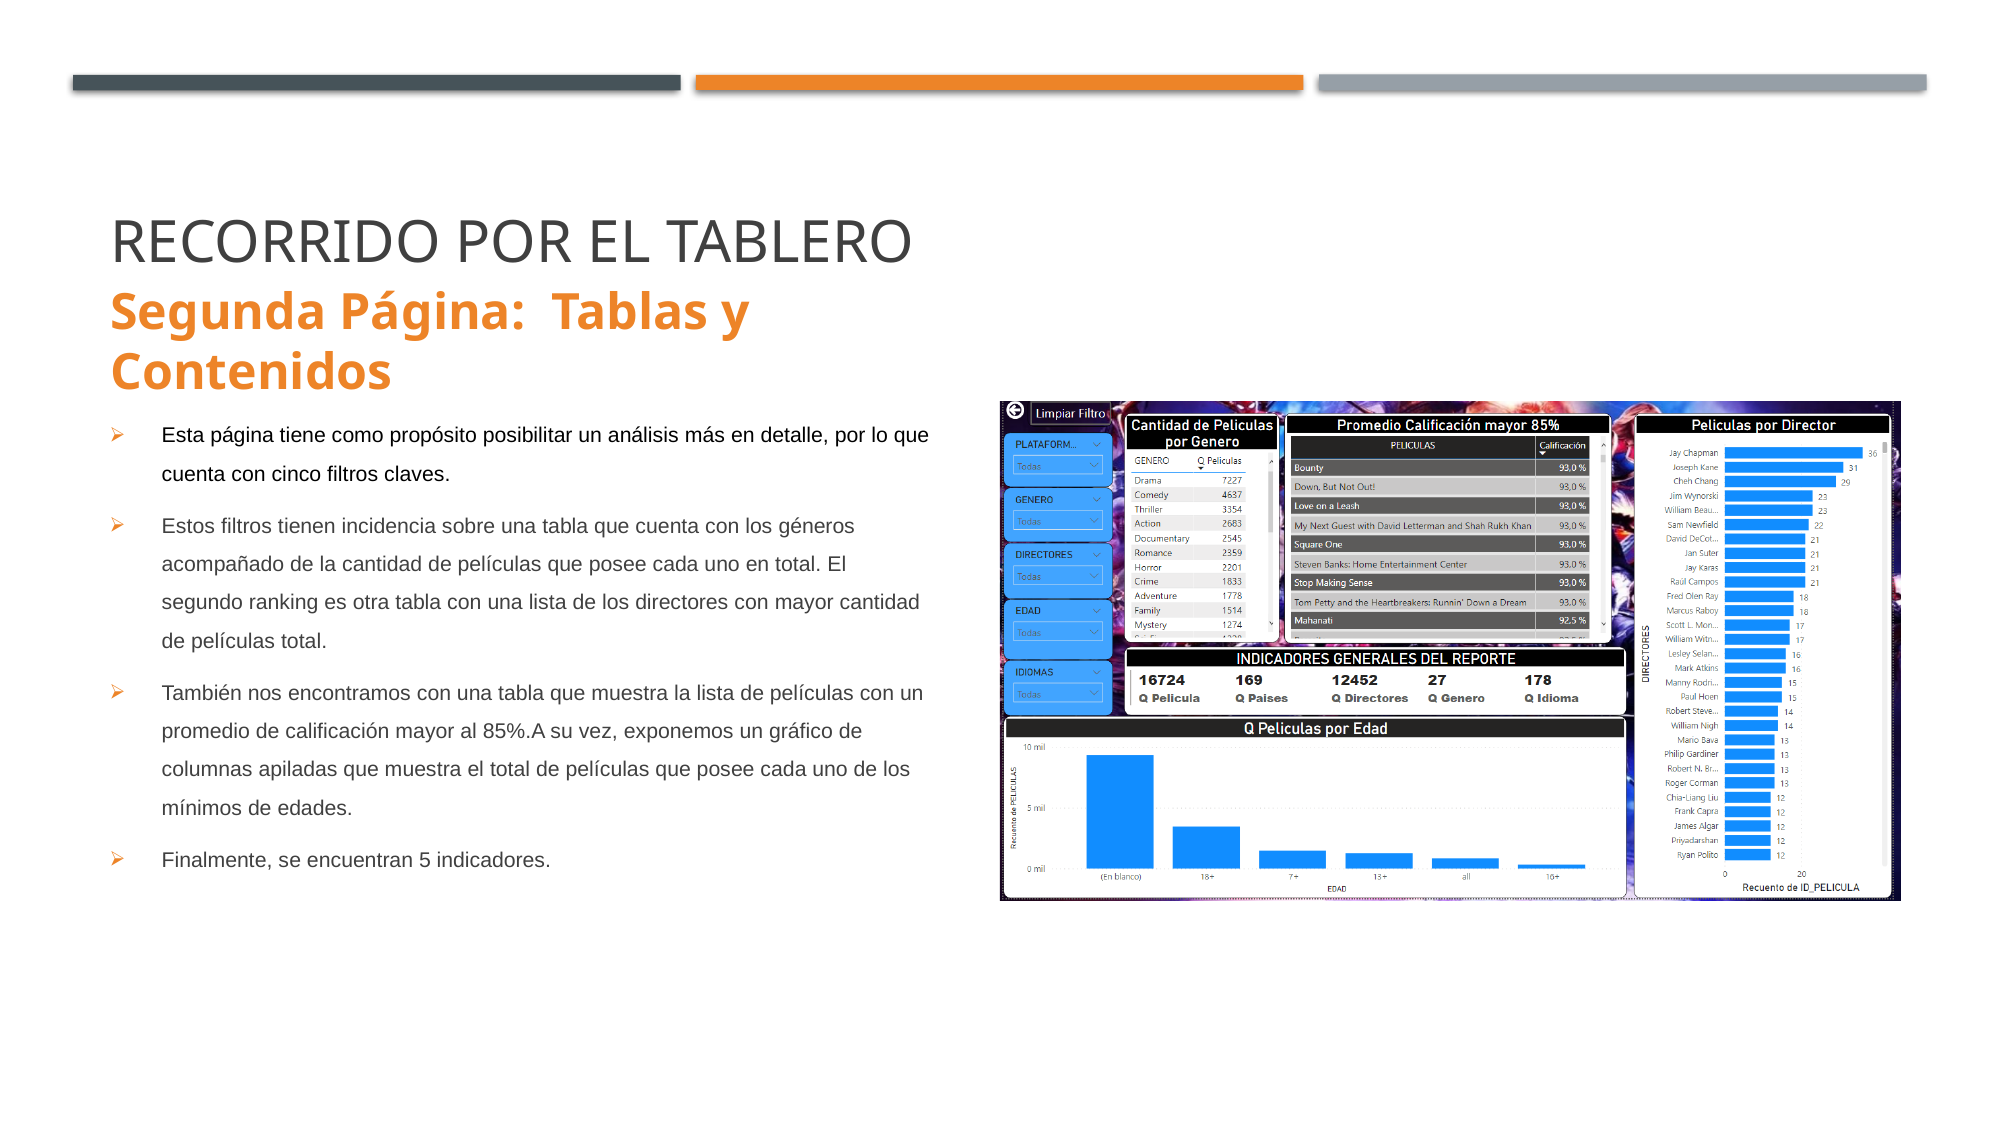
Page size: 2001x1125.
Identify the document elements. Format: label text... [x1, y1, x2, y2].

list Esta página tiene como propósito posibilitar un análisis más en detalle, por lo que cuenta con cinco filtros claves. Estos filtros tienen incidencia sobre una tabla que cuenta con los géneros acompañado de la cantidad de películas que posee cada uno en total. El segundo ranking es otra tabla con una lista de los directores con mayor cantidad de películas total. También nos encontramos con una tabla que muestra la lista de películas con un promedio de calificación mayor al 85%.A su vez, exponemos un gráfico de columnas apiladas que muestra el total de películas que posee cada uno de los mínimos de edades. Finalmente, se encuentran 5 indicadores. [95, 401, 948, 883]
title Recorrido por el tablero [95, 119, 1905, 282]
picture [999, 400, 1902, 902]
list Segunda Página: Tablas y Contenidos [95, 293, 948, 386]
